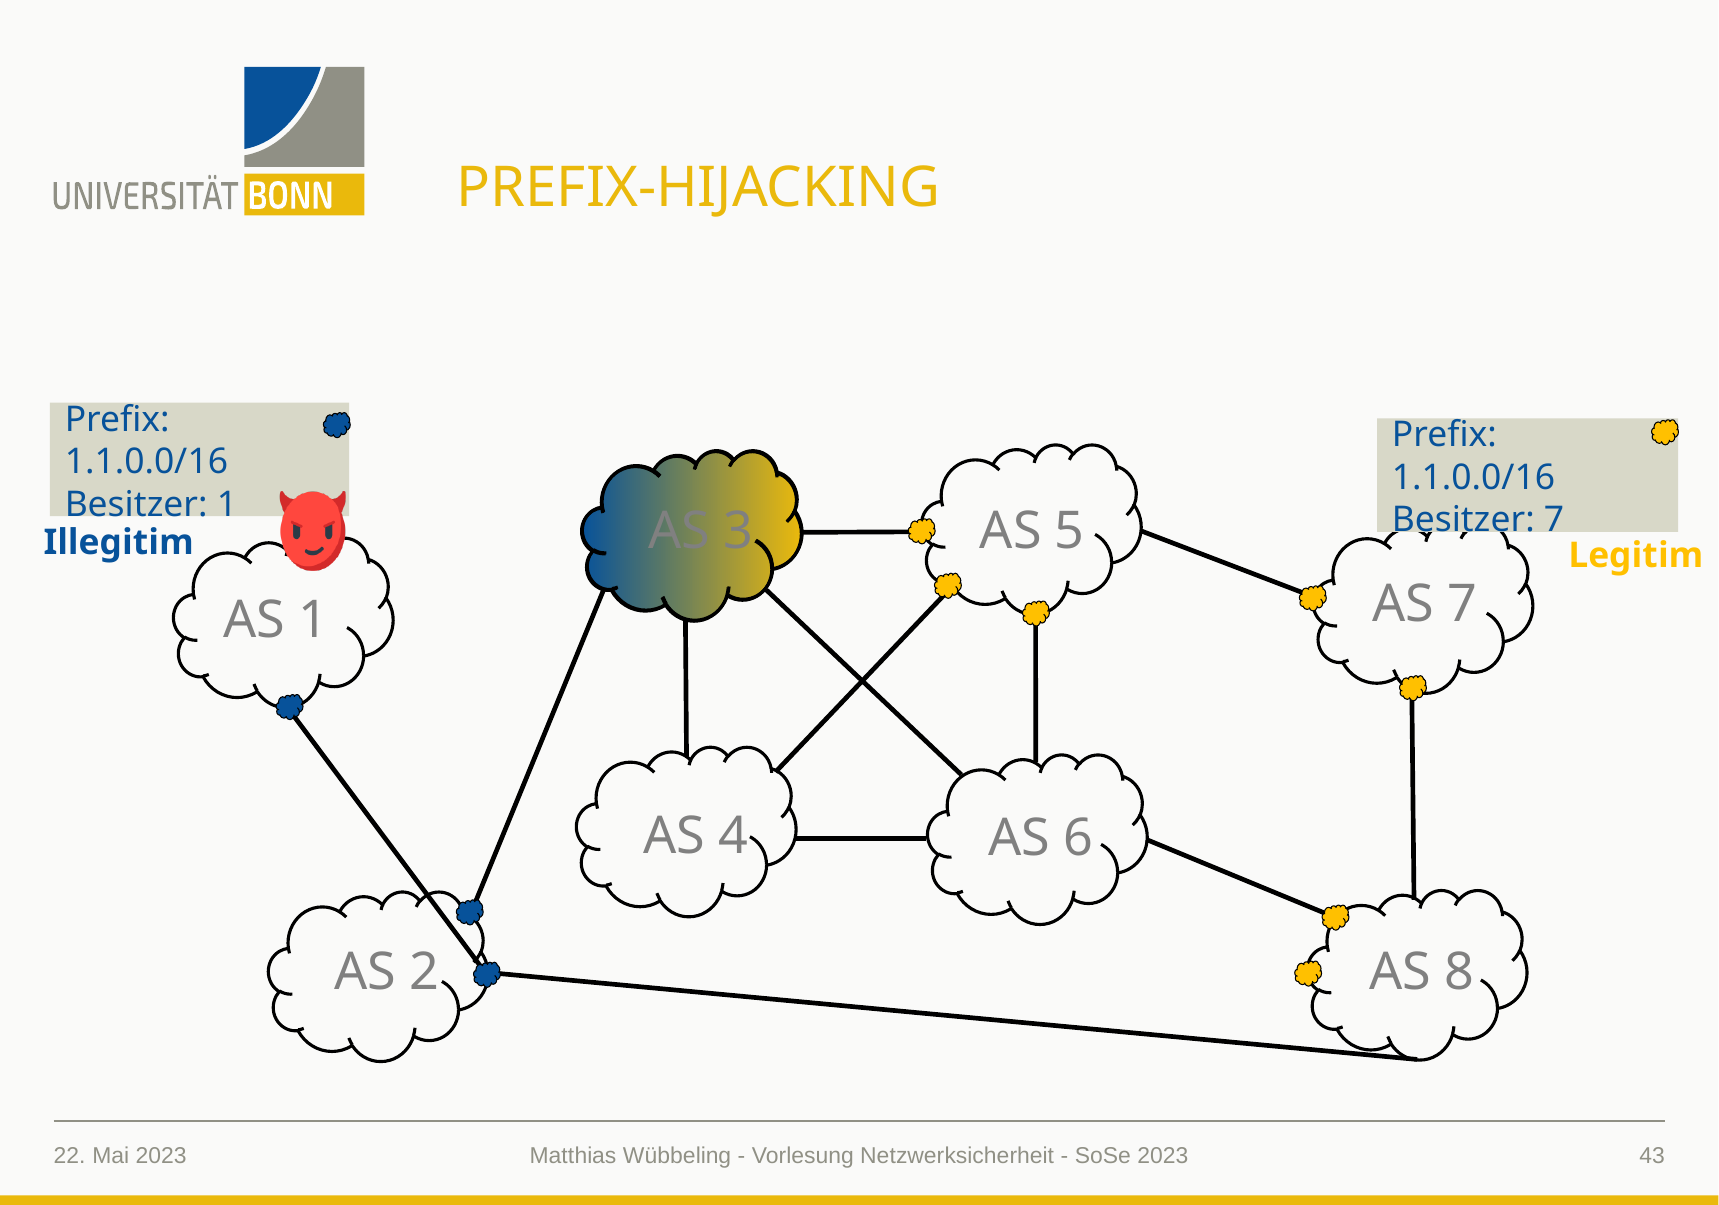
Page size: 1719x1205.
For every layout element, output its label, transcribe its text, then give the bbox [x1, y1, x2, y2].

text_box Legitim [1568, 532, 1704, 575]
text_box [469, 589, 604, 917]
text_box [1140, 530, 1314, 597]
text_box [939, 442, 1139, 495]
title Prefix-Hijacking [456, 67, 1665, 218]
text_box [288, 708, 379, 902]
text_box [1479, 540, 1535, 675]
footer Matthias Wübbeling - Vorlesung Netzwerksicherheit - SoSe 2023 [389, 1121, 1329, 1189]
slide_number 22. Mai 2023 [53, 1121, 215, 1189]
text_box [49, 402, 351, 517]
text_box [171, 551, 222, 697]
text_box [1146, 839, 1336, 918]
text_box [1310, 888, 1530, 1063]
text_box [227, 496, 1476, 1002]
text_box [271, 1009, 469, 1064]
text_box Illegitim [43, 518, 195, 562]
slide_number 43 [1557, 1121, 1665, 1189]
text_box [600, 448, 799, 495]
picture [275, 484, 350, 577]
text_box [1411, 690, 1415, 901]
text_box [1376, 418, 1679, 533]
